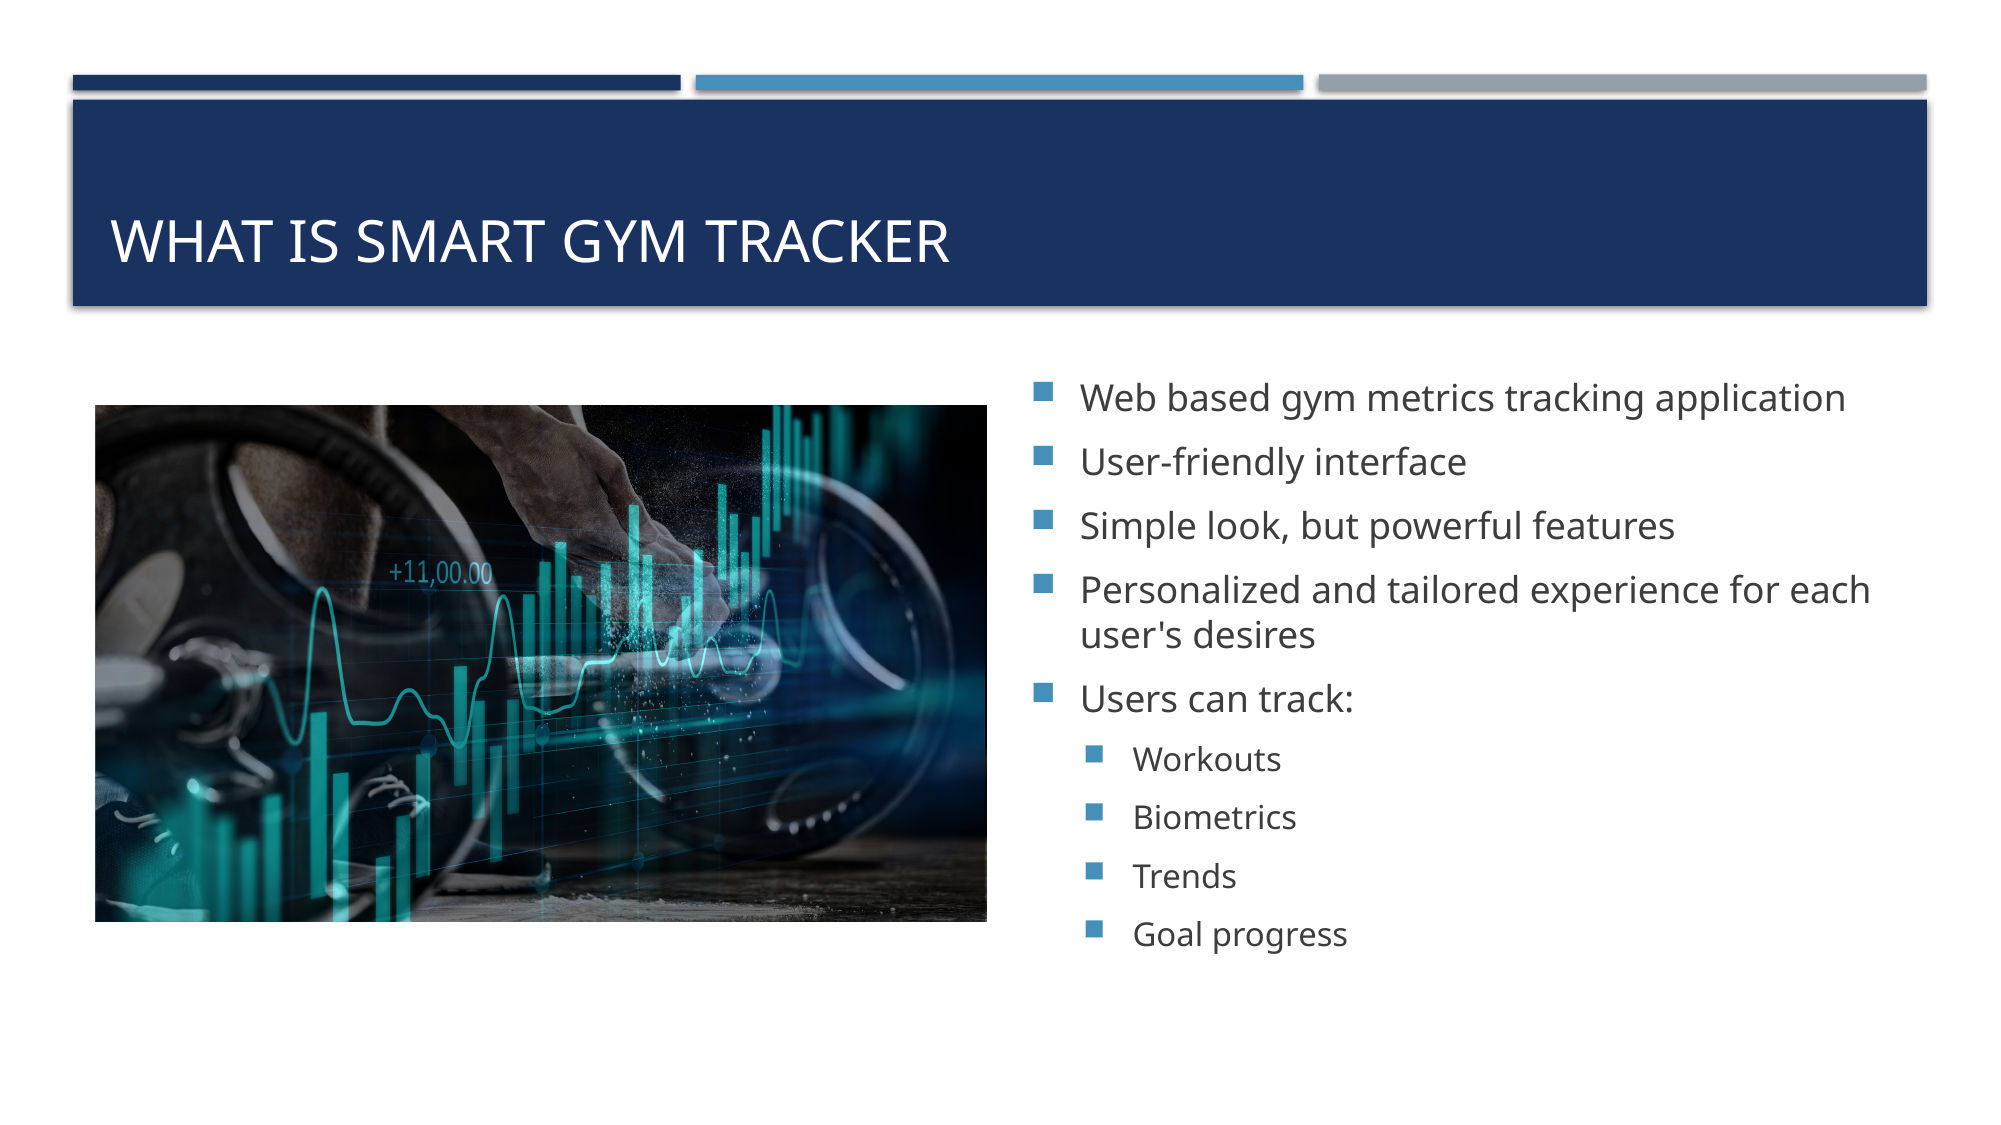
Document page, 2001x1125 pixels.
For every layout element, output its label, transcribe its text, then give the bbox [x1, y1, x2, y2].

list Web based gym metrics tracking application User-friendly interface Simple look, but powerful features Personalized and tailored experience for each user's desires Users can track: Workouts Biometrics Trends Goal progress [1015, 365, 1905, 962]
picture [94, 404, 988, 922]
title What is Smart Gym Tracker [95, 119, 1905, 282]
